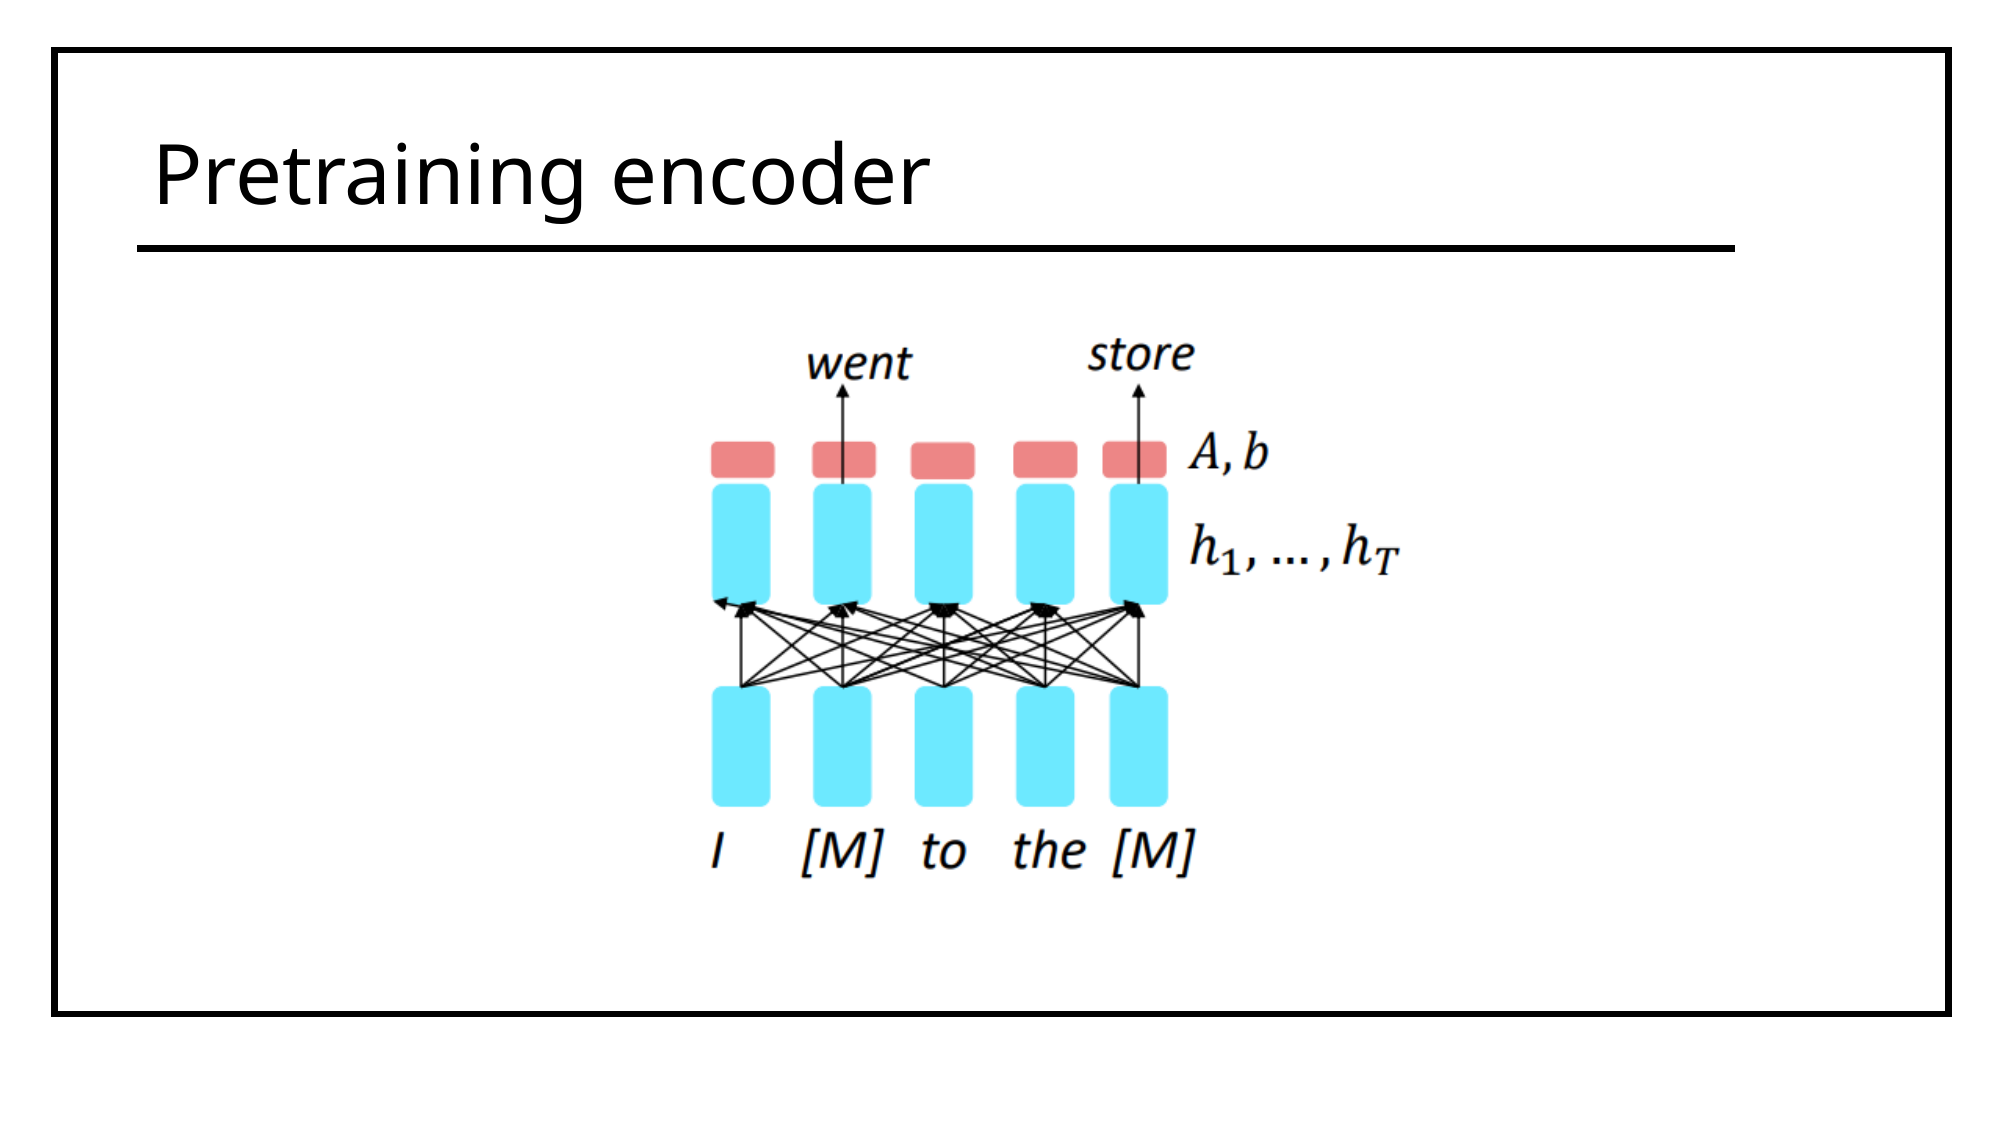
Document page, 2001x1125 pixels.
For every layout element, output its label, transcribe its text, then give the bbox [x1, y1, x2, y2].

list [699, 337, 1408, 887]
title Pretraining encoder [137, 68, 1863, 287]
